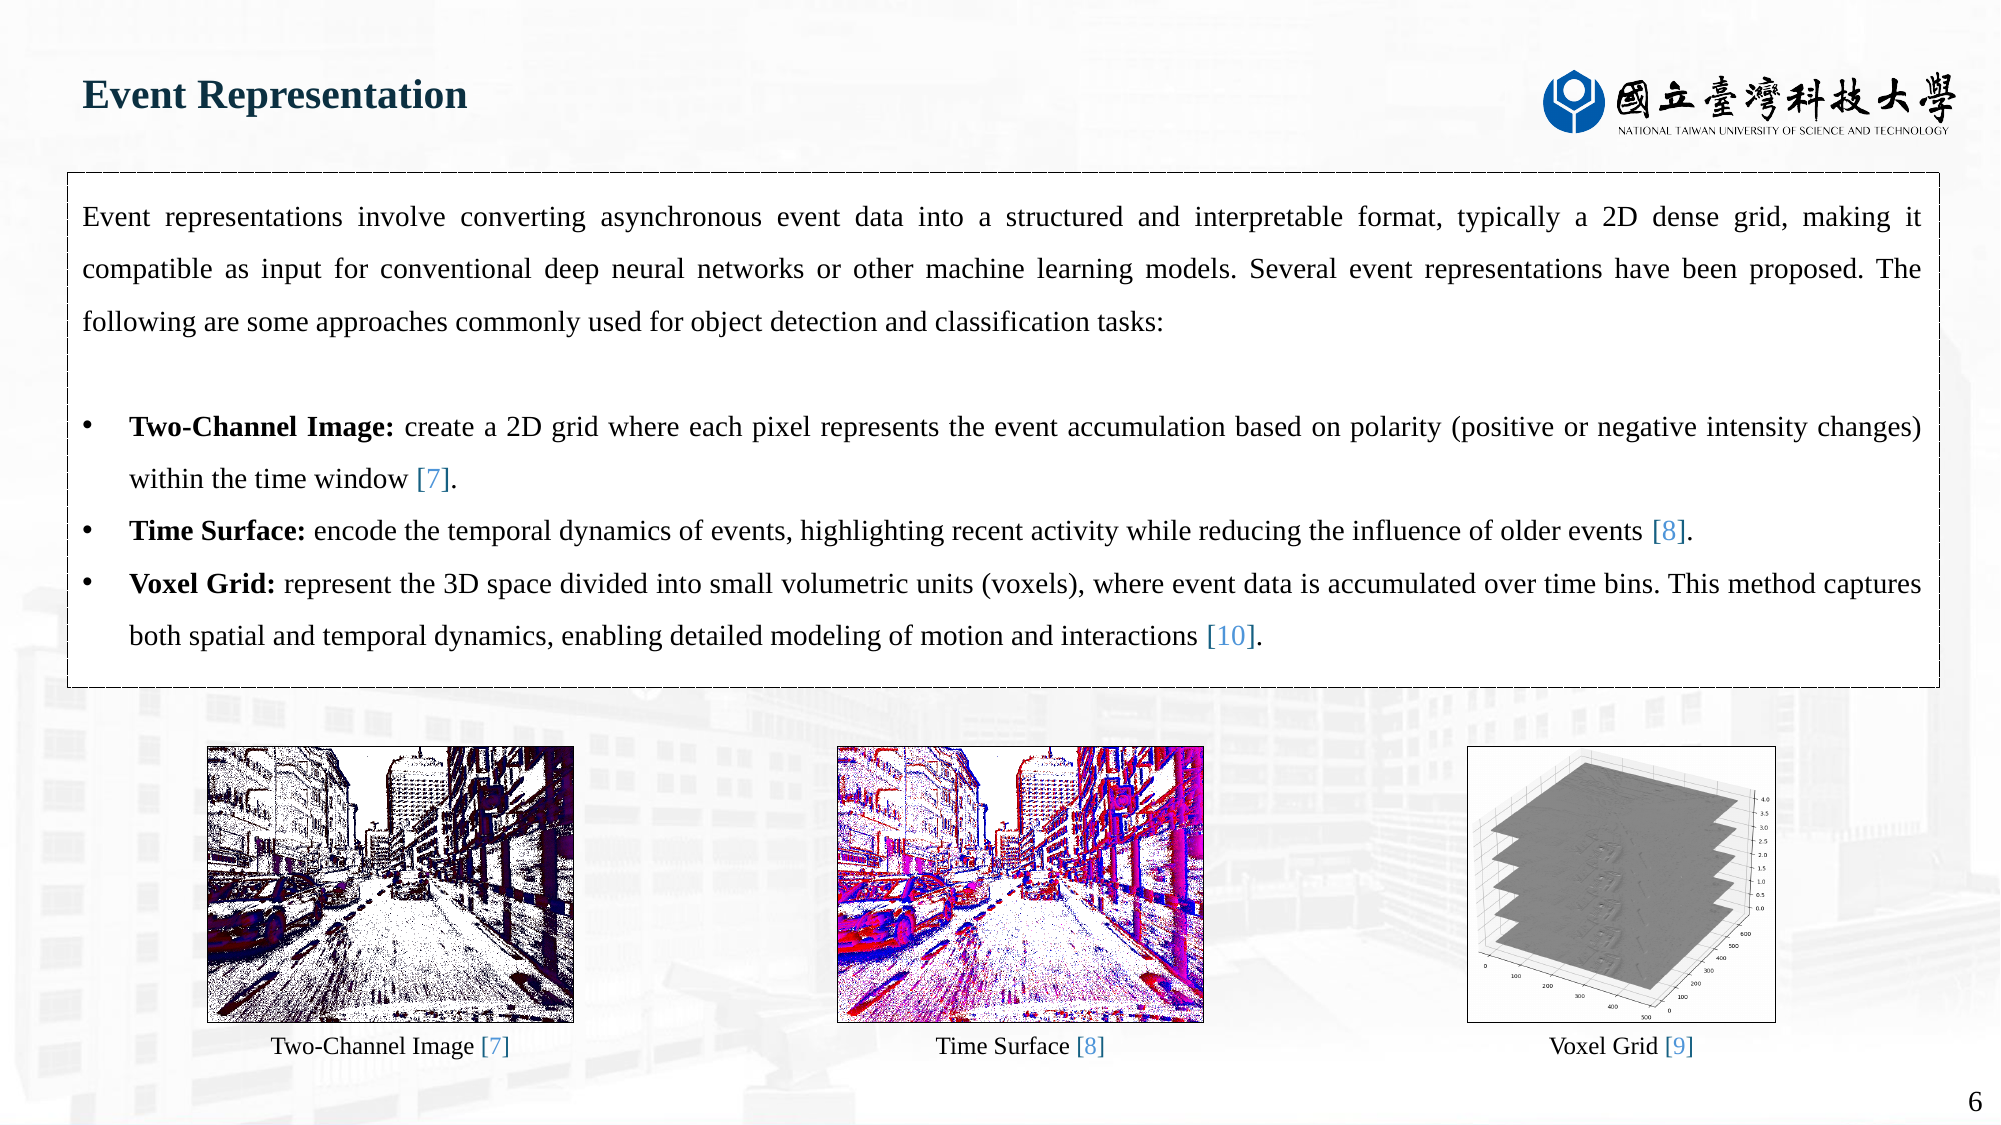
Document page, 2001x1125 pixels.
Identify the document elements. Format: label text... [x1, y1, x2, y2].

text_box Voxel Grid [9] [1424, 1022, 1818, 1067]
picture [836, 746, 1205, 1023]
text_box Time Surface [8] [823, 1022, 1217, 1068]
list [1466, 746, 1776, 1023]
text_box 6 [1950, 1074, 2000, 1125]
text_box F.BlockE1 [0, 0, 2000, 1125]
text_box Event representations involve converting asynchronous event data into a structured and interpretable format, typically a 2D dense grid, making it compatible as input for conventional deep neural networks or other machine learning models. Several event representations have been proposed. The following are some approaches commonly used for object detection and classification tasks: Two-Channel Image: create a 2D grid where each pixel represents the event accumulation based on polarity (positive or negative intensity changes) within the time window [7]. Time Surface: encode the temporal dynamics of events, highlighting recent activity while reducing the influence of older events [8]. Voxel Grid: represent the 3D space divided into small volumetric units (voxels), where event data is accumulated over time bins. This method captures both spatial and temporal dynamics, enabling detailed modeling of motion and interactions [10]. [67, 172, 1939, 688]
picture [206, 746, 575, 1023]
text_box Two-Channel Image [7] [168, 1022, 613, 1068]
text_box Event Representation [67, 59, 1534, 125]
picture [1538, 62, 1966, 144]
